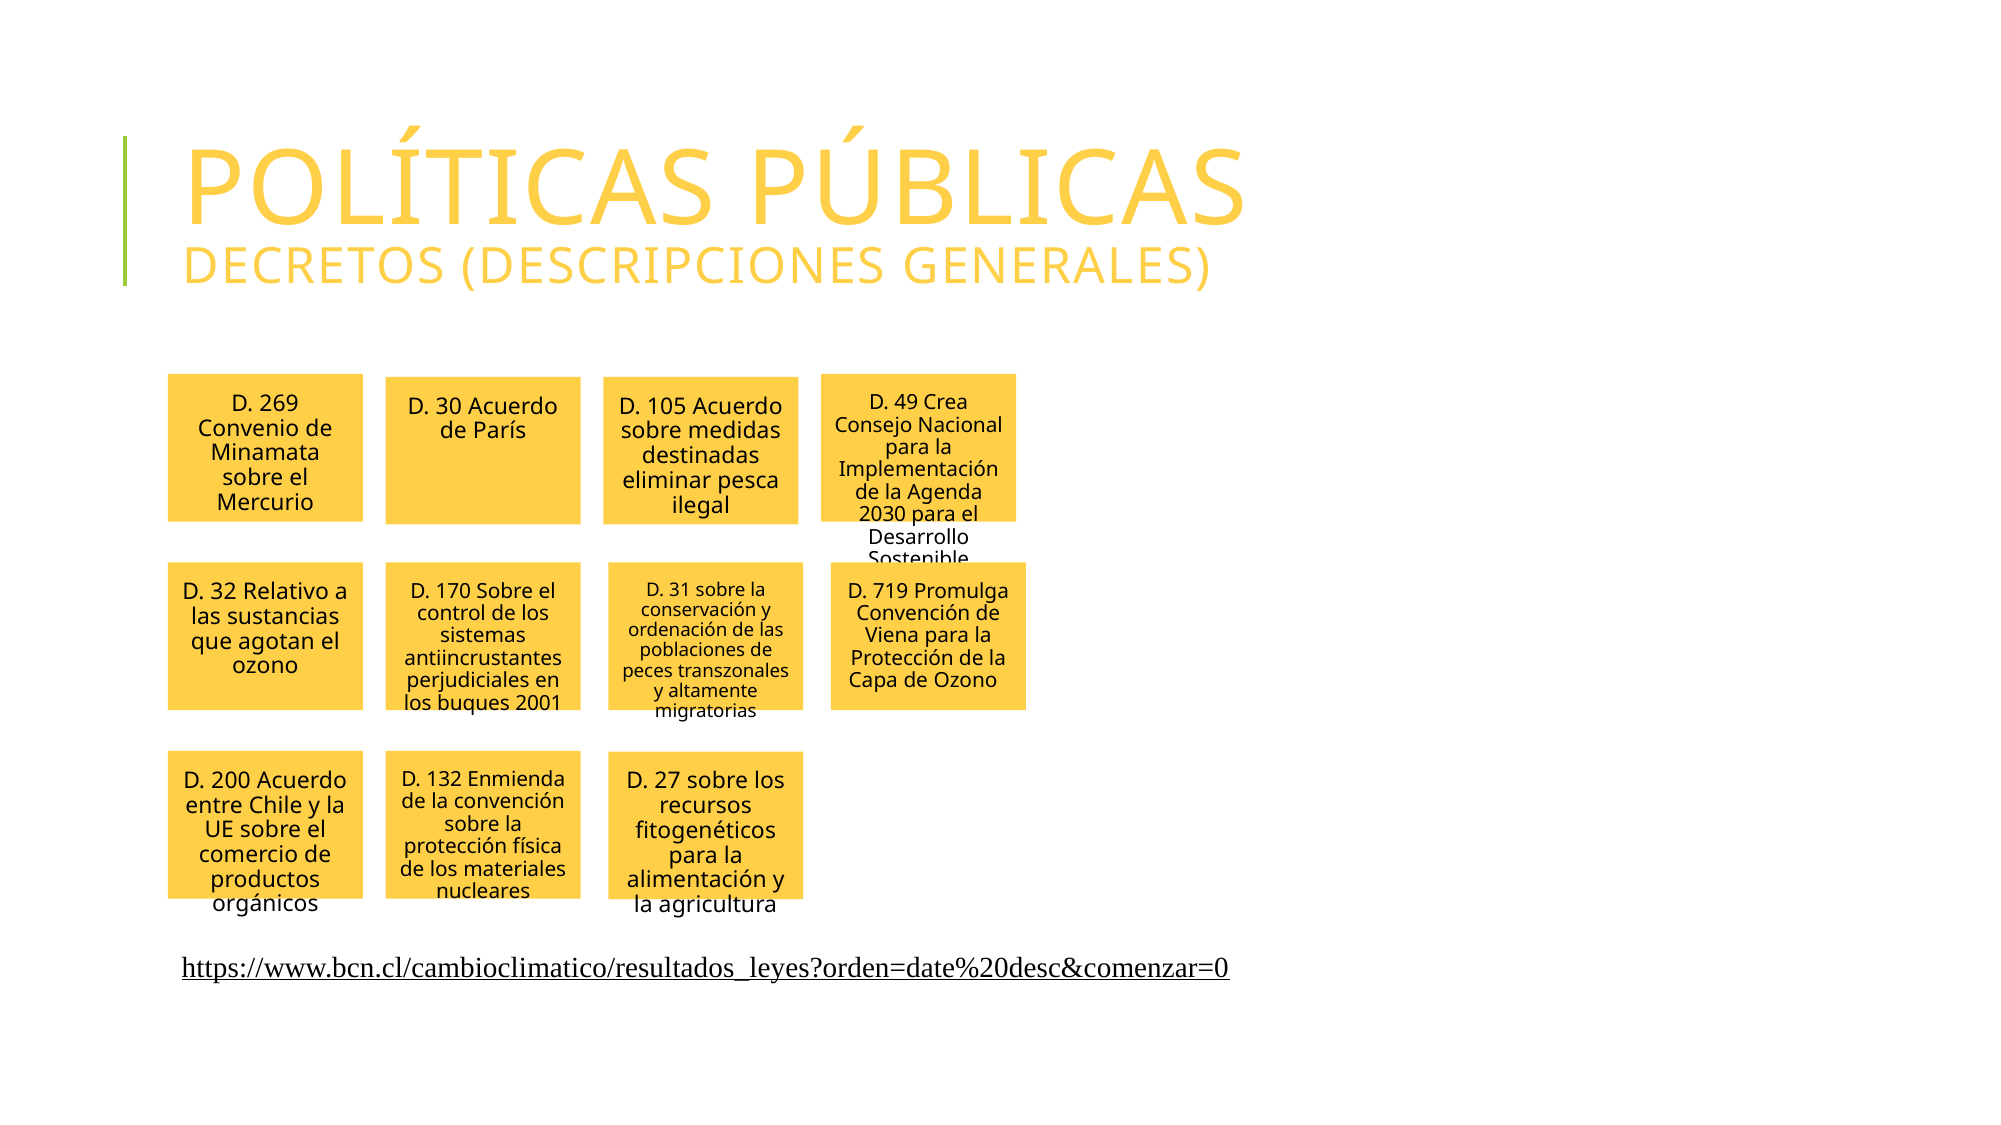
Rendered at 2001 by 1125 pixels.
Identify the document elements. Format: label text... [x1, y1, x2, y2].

text_box D. 719 Promulga Convención de Viena para la Protección de la Capa de Ozono [830, 562, 1026, 711]
text_box D. 269 Convenio de Minamata sobre el Mercurio [167, 373, 363, 522]
text_box D. 30 Acuerdo de París [385, 376, 581, 525]
text_box https://www.bcn.cl/cambioclimatico/resultados_leyes?orden=date%20desc&comenzar=0 [166, 940, 1287, 1026]
text_box D. 132 Enmienda de la convención sobre la protección física de los materiales nucleares [385, 750, 581, 899]
text_box D. 27 sobre los recursos fitogenéticos para la alimentación y la agricultura [608, 751, 804, 900]
text_box D. 31 sobre la conservación y ordenación de las poblaciones de peces transzonales y altamente migratorias [608, 562, 804, 711]
text_box D. 49 Crea Consejo Nacional para la Implementación de la Agenda 2030 para el Desarrollo Sostenible [821, 373, 1017, 522]
text_box D. 105 Acuerdo sobre medidas destinadas eliminar pesca ilegal [603, 376, 799, 525]
text_box D. 170 Sobre el control de los sistemas antiincrustantes perjudiciales en los buques 2001 [385, 562, 581, 711]
title Políticas públicas Decretos (descripciones generales) [168, 96, 1763, 342]
text_box D. 200 Acuerdo entre Chile y la UE sobre el comercio de productos orgánicos [167, 750, 363, 899]
text_box D. 32 Relativo a las sustancias que agotan el ozono [167, 562, 363, 711]
